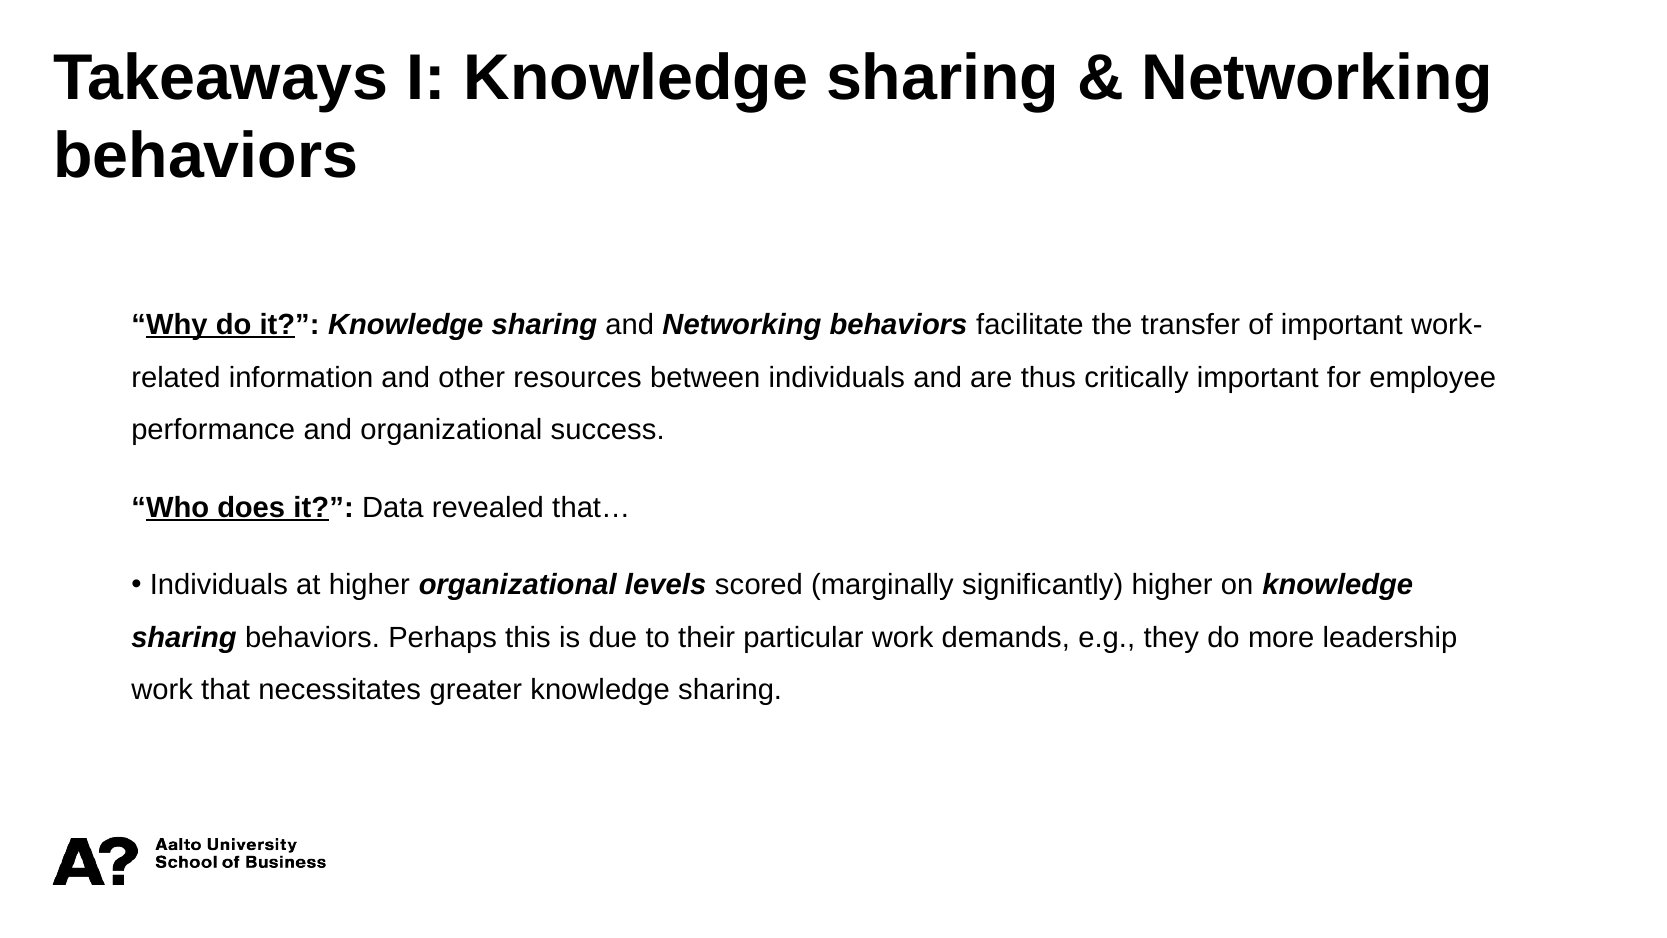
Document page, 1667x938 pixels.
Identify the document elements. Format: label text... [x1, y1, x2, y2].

picture [0, 791, 378, 932]
list Takeaways I: Knowledge sharing & Networking behaviors [53, 35, 1602, 218]
list “Why do it?”: Knowledge sharing and Networking behaviors facilitate the transfer of important work-related information and other resources between individuals and are thus critically important for employee performance and organizational success. “Who does it?”: Data revealed that… Individuals at higher organizational levels scored (marginally significantly) higher on knowledge sharing behaviors. Perhaps this is due to their particular work demands, e.g., they do more leadership work that necessitates greater knowledge sharing. [131, 288, 1525, 711]
